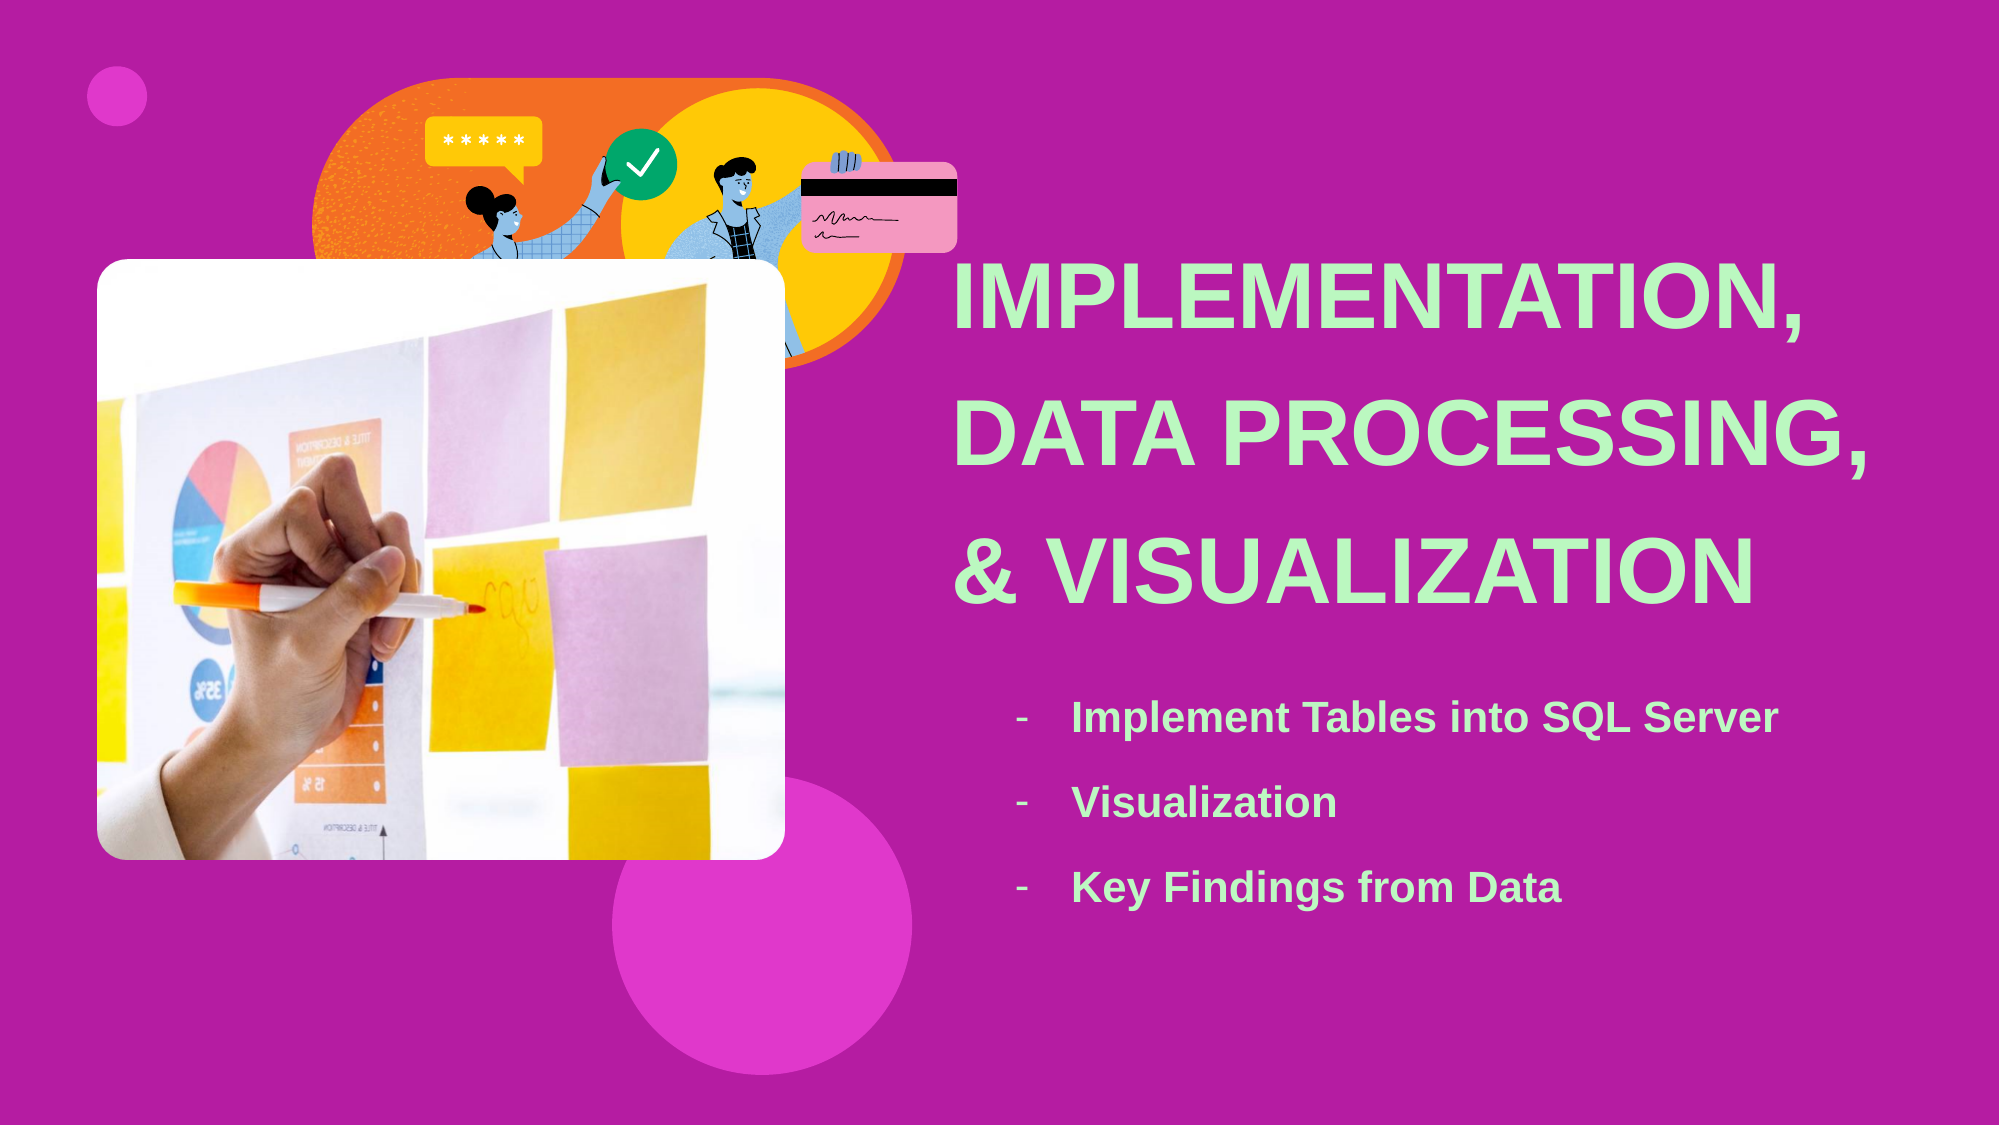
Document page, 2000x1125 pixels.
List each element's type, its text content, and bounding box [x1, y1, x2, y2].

picture [97, 259, 786, 860]
text_box IMPLEMENTATION, DATA PROCESSING, & VISUALIZATION [951, 236, 1994, 622]
text_box Implement Tables into SQL Server Visualization Key Findings from Data [999, 687, 1838, 963]
